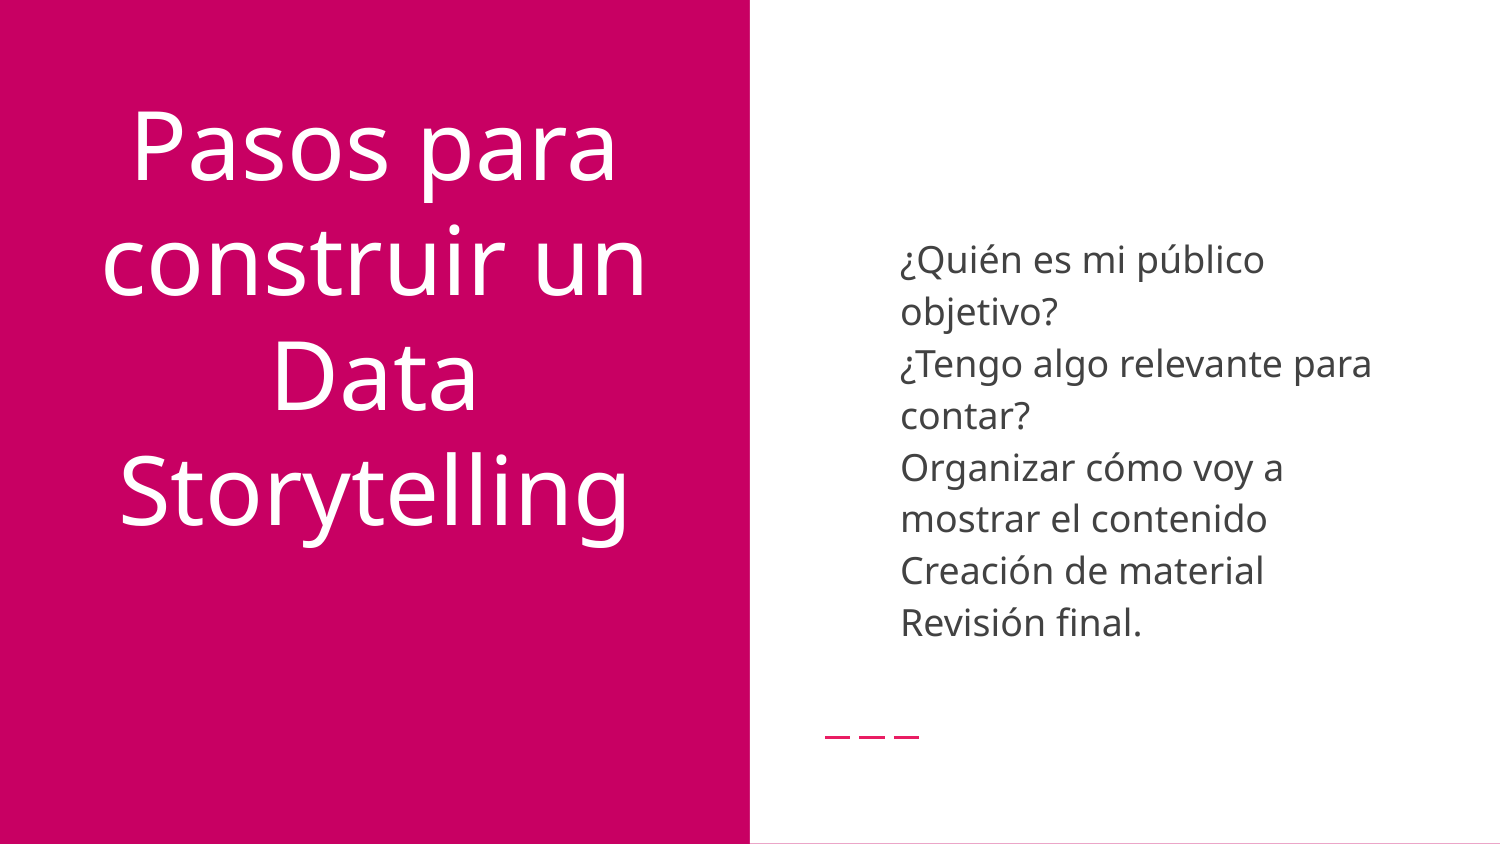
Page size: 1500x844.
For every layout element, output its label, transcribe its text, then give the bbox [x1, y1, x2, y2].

title Pasos para construir un Data Storytelling [43, 265, 708, 560]
list ¿Quién es mi público objetivo? ¿Tengo algo relevante para contar? Organizar cómo voy a mostrar el contenido Creación de material Revisión final. [810, 133, 1440, 740]
